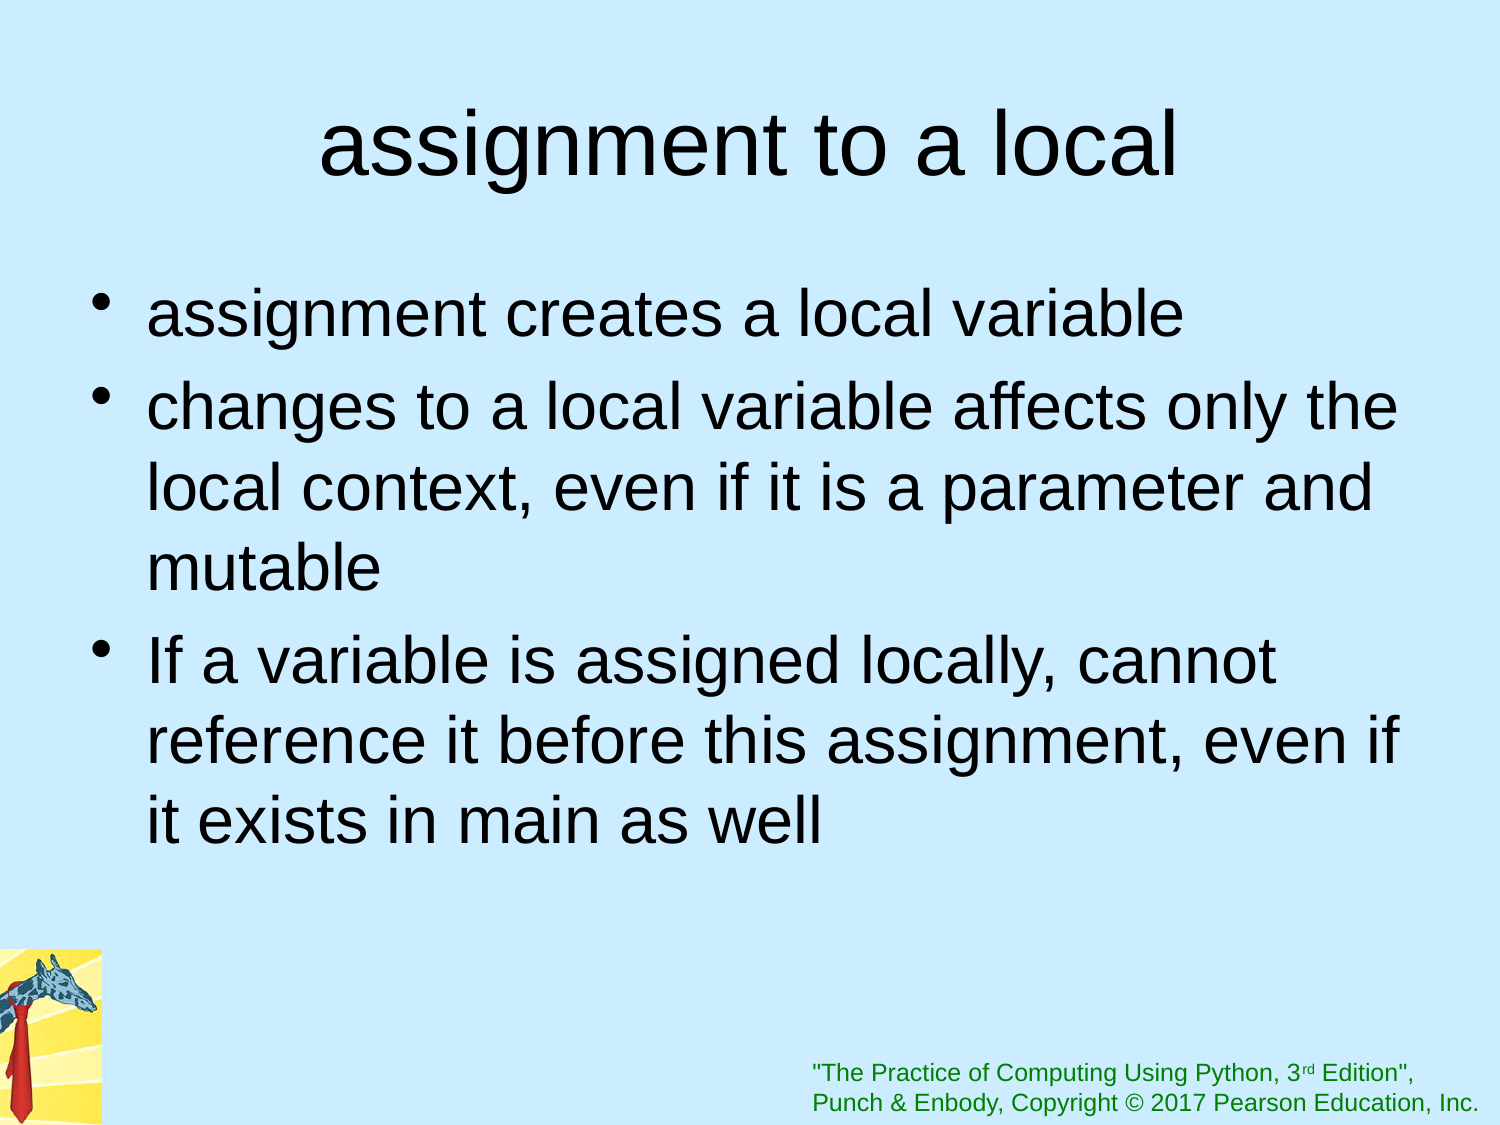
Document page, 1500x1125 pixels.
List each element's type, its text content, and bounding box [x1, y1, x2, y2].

list assignment creates a local variable changes to a local variable affects only the local context, even if it is a parameter and mutable If a variable is assigned locally, cannot reference it before this assignment, even if it exists in main as well [75, 262, 1425, 1005]
picture [0, 949, 102, 1125]
title assignment to a local [75, 45, 1425, 233]
